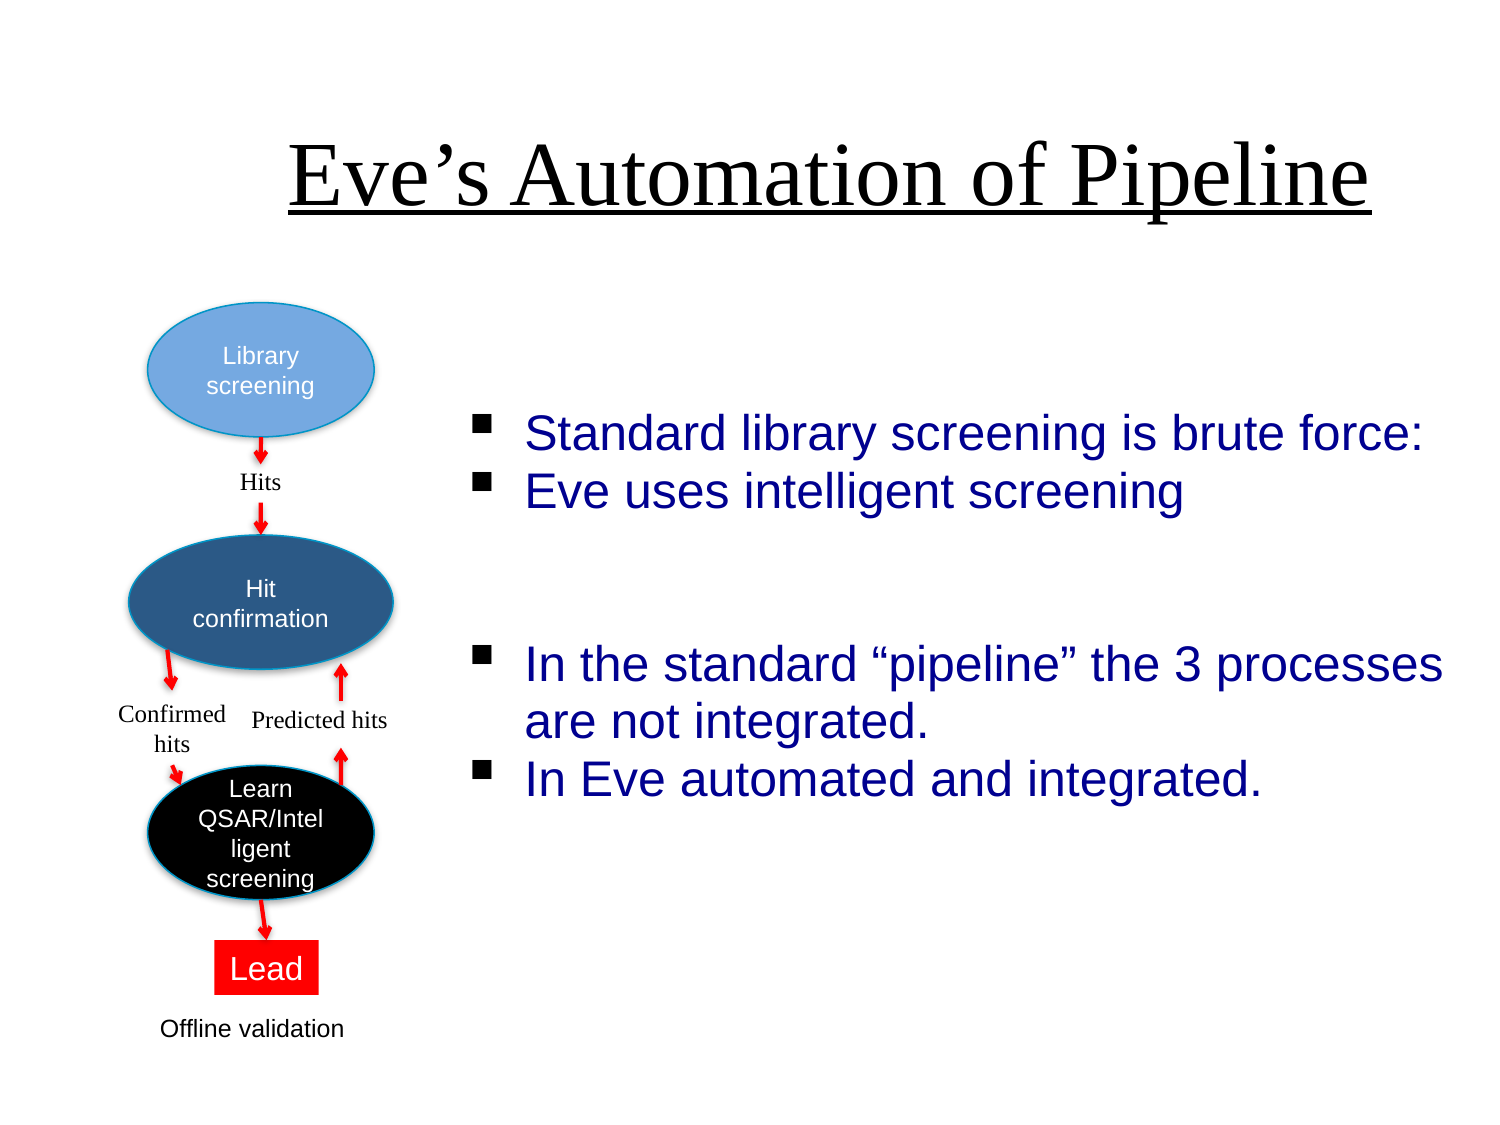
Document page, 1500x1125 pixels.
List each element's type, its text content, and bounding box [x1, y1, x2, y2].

text_box Predicted hits [233, 695, 406, 741]
text_box Learn QSAR/Intelligent screening [146, 764, 375, 901]
text_box Lead [214, 940, 319, 995]
text_box Confirmed hits [98, 690, 246, 766]
text_box Library screening [146, 301, 375, 438]
title Eve’s Automation of Pipeline [192, 75, 1468, 263]
text_box Standard library screening is brute force: Eve uses intelligent screening In the standard “pipeline” the 3 processes are not integrated. In Eve automated and integrated. [454, 338, 1471, 941]
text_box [148, 667, 191, 673]
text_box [166, 771, 187, 781]
text_box Hits [225, 458, 297, 503]
text_box Offline validation [131, 1004, 360, 1050]
text_box Hit confirmation [127, 534, 394, 671]
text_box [260, 899, 267, 941]
